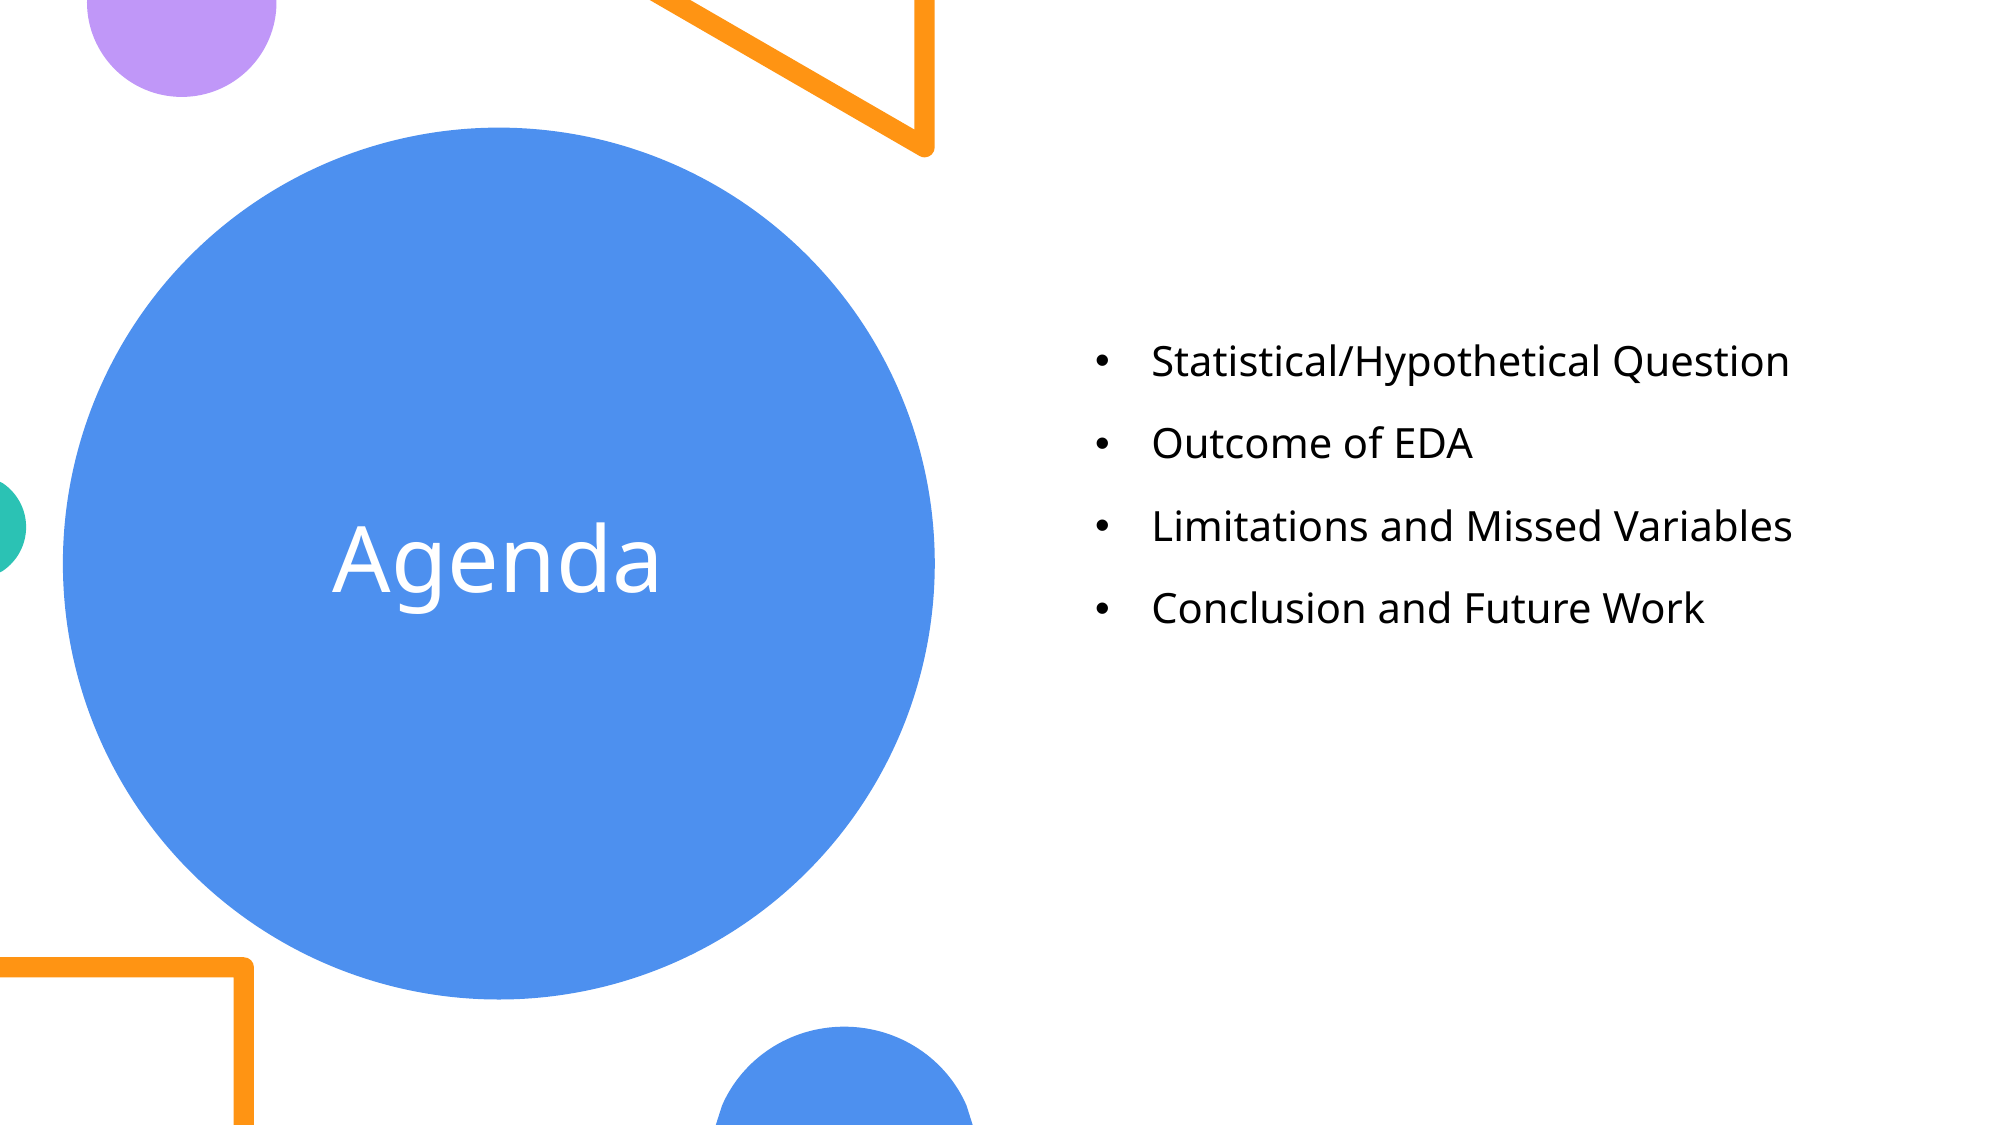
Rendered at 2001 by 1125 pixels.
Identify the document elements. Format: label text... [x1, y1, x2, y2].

title Agenda [62, 125, 935, 1000]
list Statistical/Hypothetical Question Outcome of EDA Limitations and Missed Variables Conclusion and Future Work [1080, 198, 1838, 775]
